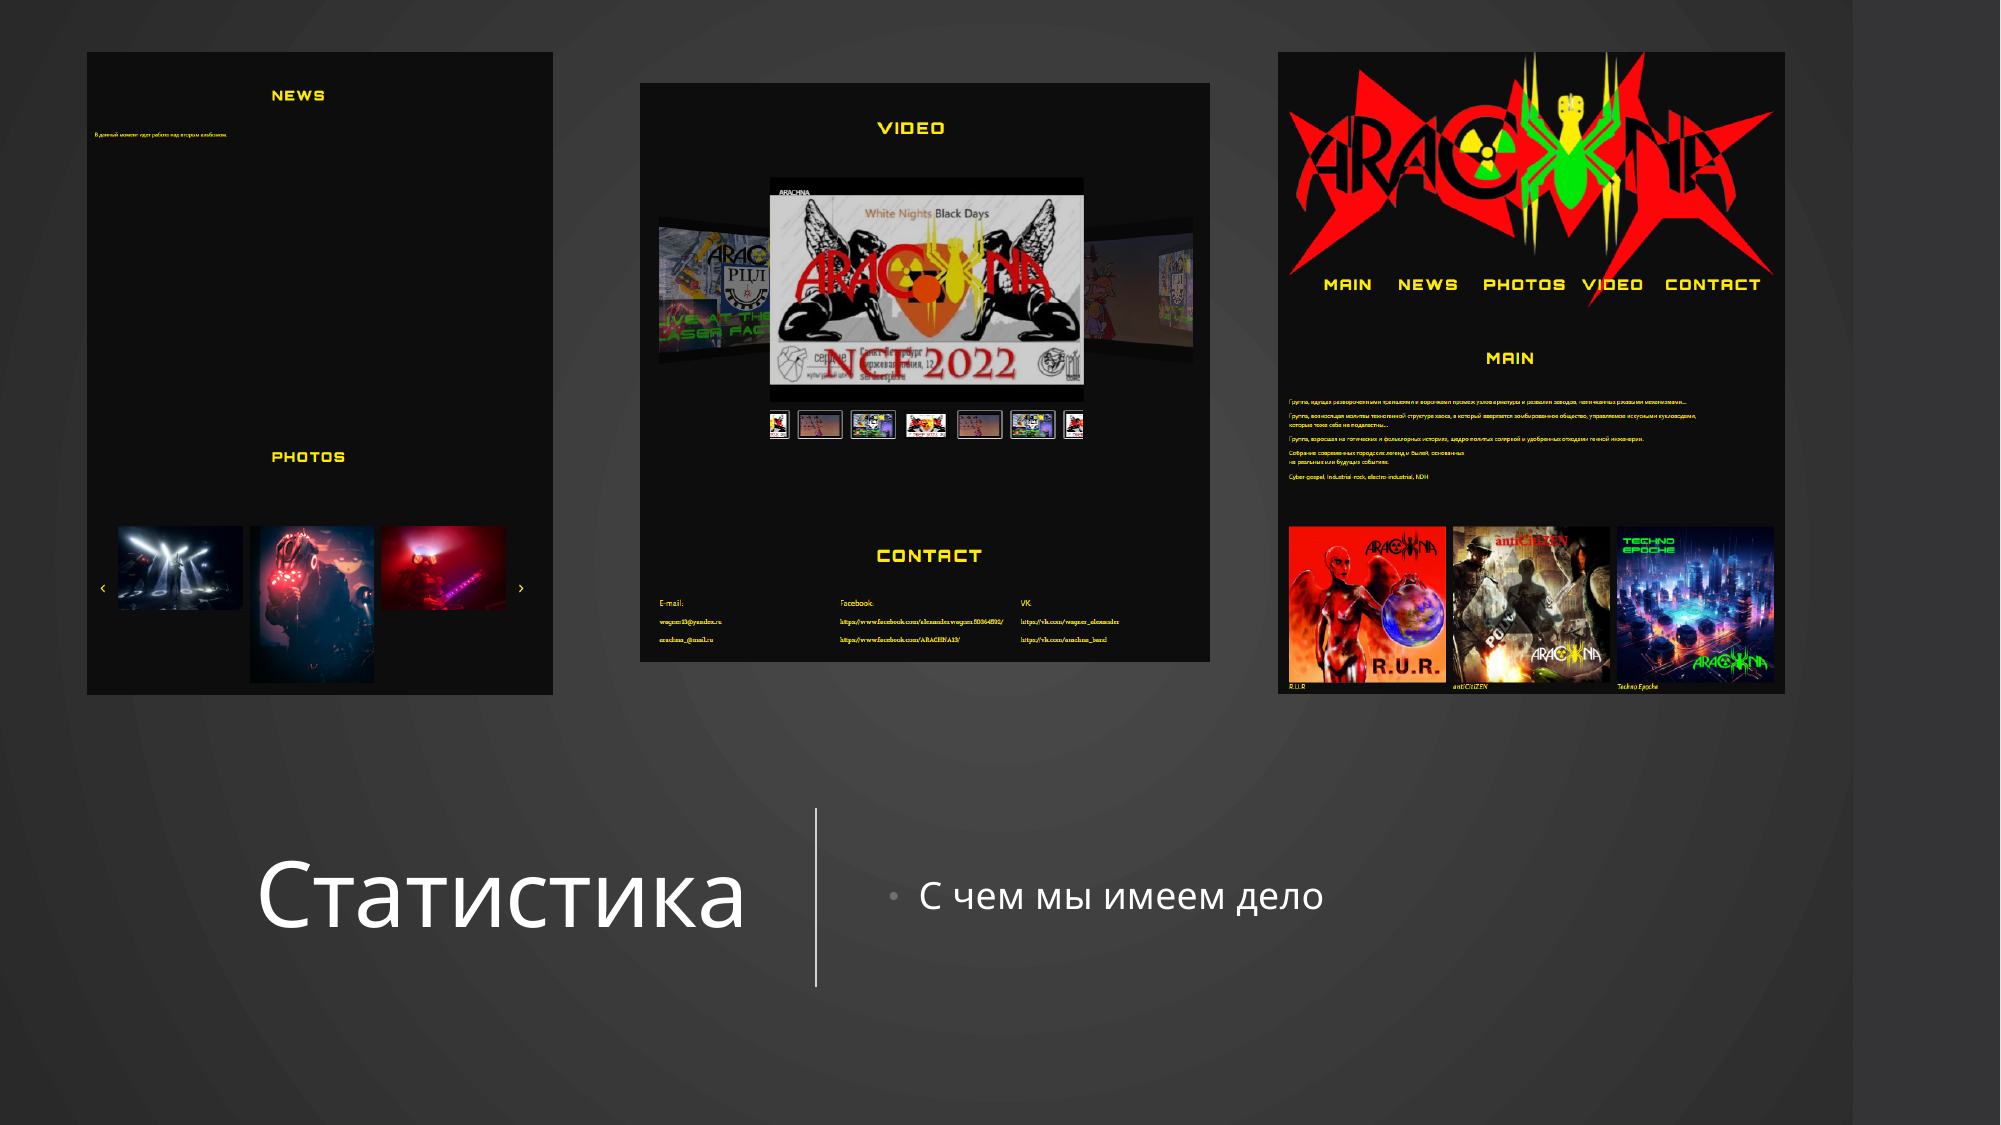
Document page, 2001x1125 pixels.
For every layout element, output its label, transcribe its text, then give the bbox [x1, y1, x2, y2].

list С чем мы имеем дело [873, 746, 1786, 1048]
picture [1277, 52, 1785, 694]
text_box [0, 0, 1854, 1125]
picture [87, 52, 554, 695]
picture [640, 83, 1211, 662]
title Статистика [129, 746, 764, 1048]
